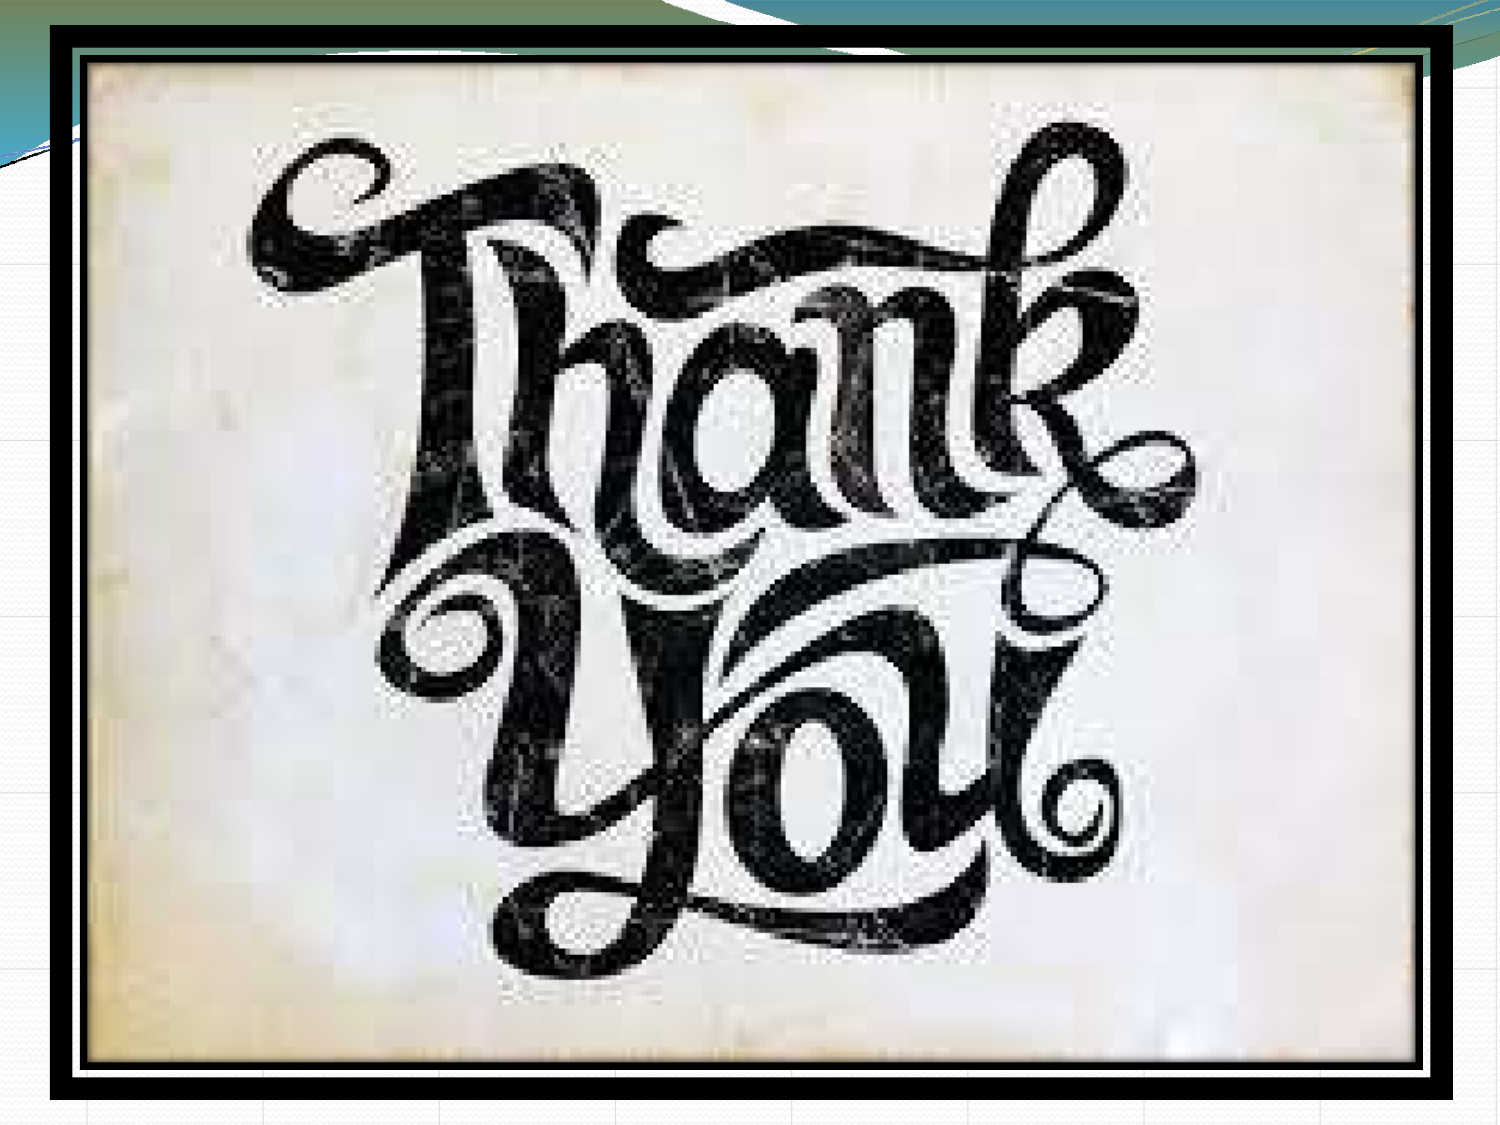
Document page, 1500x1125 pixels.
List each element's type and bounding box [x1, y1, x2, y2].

text_box [0, 1074, 1500, 1125]
text_box [0, 0, 1500, 1064]
